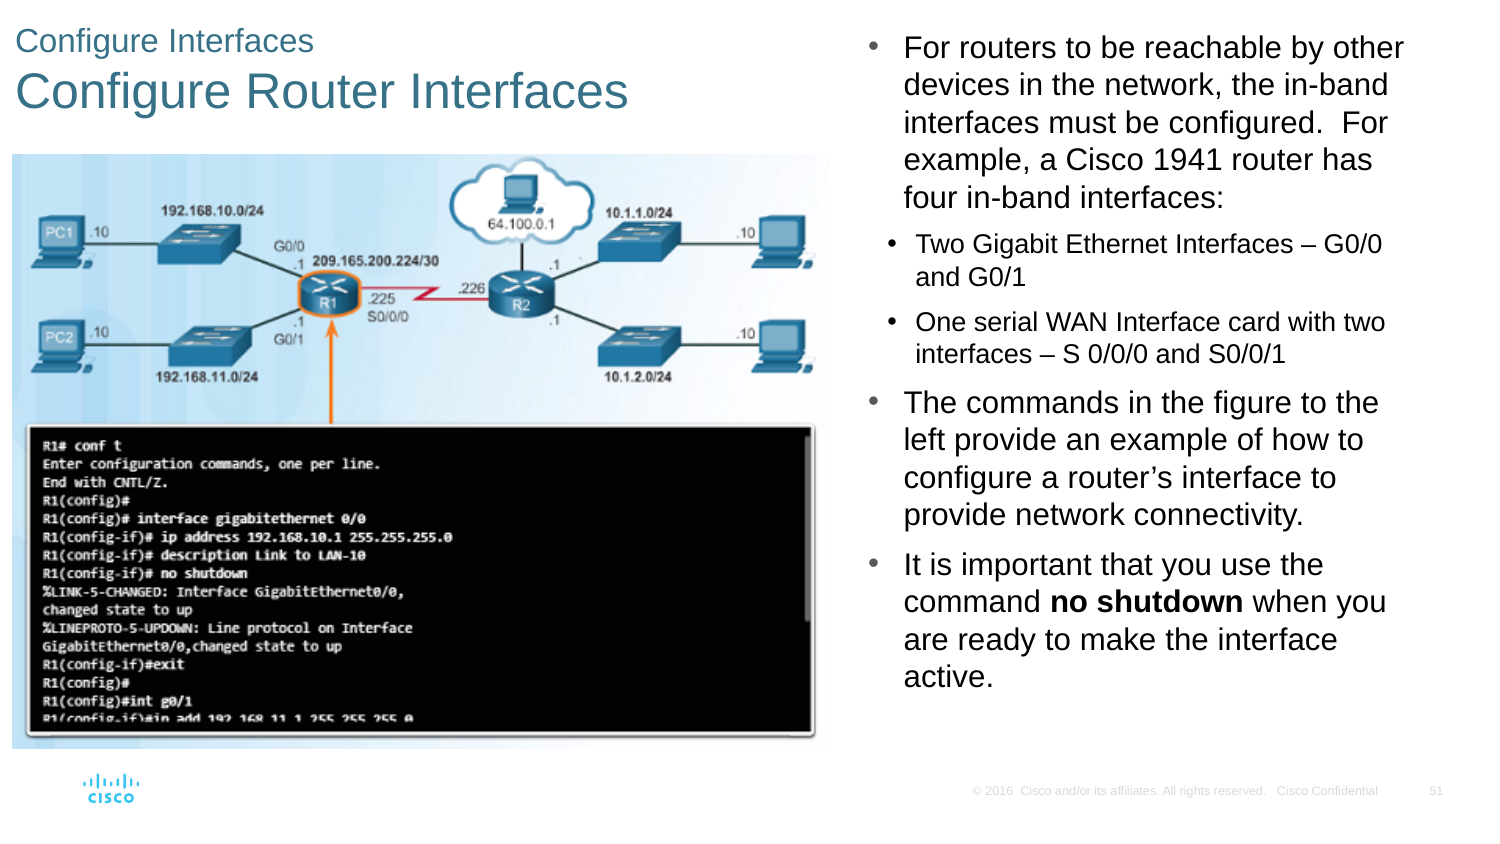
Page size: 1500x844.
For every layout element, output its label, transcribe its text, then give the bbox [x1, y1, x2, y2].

title Configure Interfaces Configure Router Interfaces [0, 6, 881, 131]
list For routers to be reachable by other devices in the network, the in-band interfaces must be configured. For example, a Cisco 1941 router has four in-band interfaces: Two Gigabit Ethernet Interfaces – G0/0 and G0/1 One serial WAN Interface card with two interfaces – S 0/0/0 and S0/0/1 The commands in the figure to the left provide an example of how to configure a router’s interface to provide network connectivity. It is important that you use the command no shutdown when you are ready to make the interface active. [829, 19, 1449, 749]
picture [12, 154, 830, 749]
